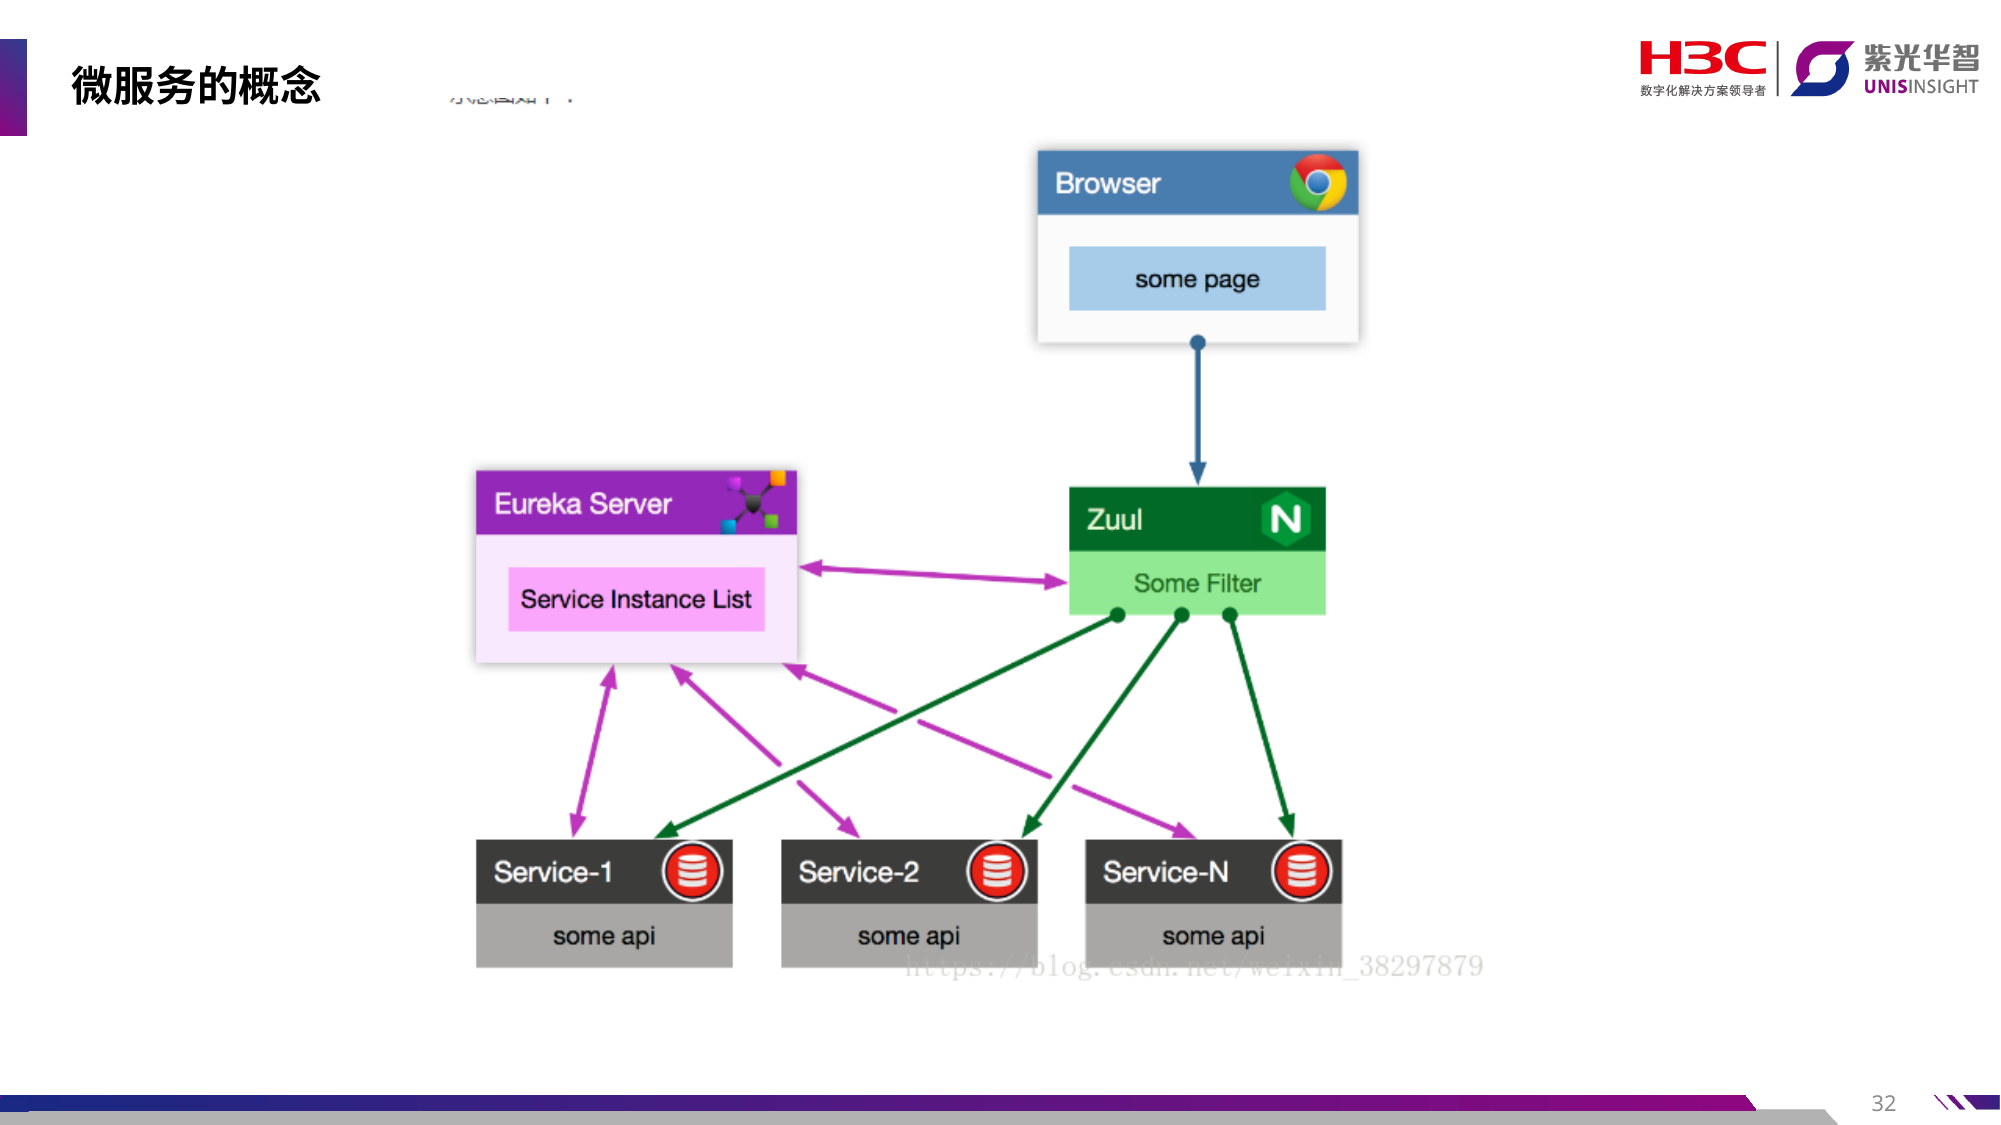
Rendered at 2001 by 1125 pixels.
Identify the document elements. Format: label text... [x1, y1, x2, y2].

picture [417, 98, 1503, 998]
picture [0, 1095, 2000, 1125]
title 微服务的概念 [57, 40, 1722, 136]
picture [1638, 39, 1981, 97]
